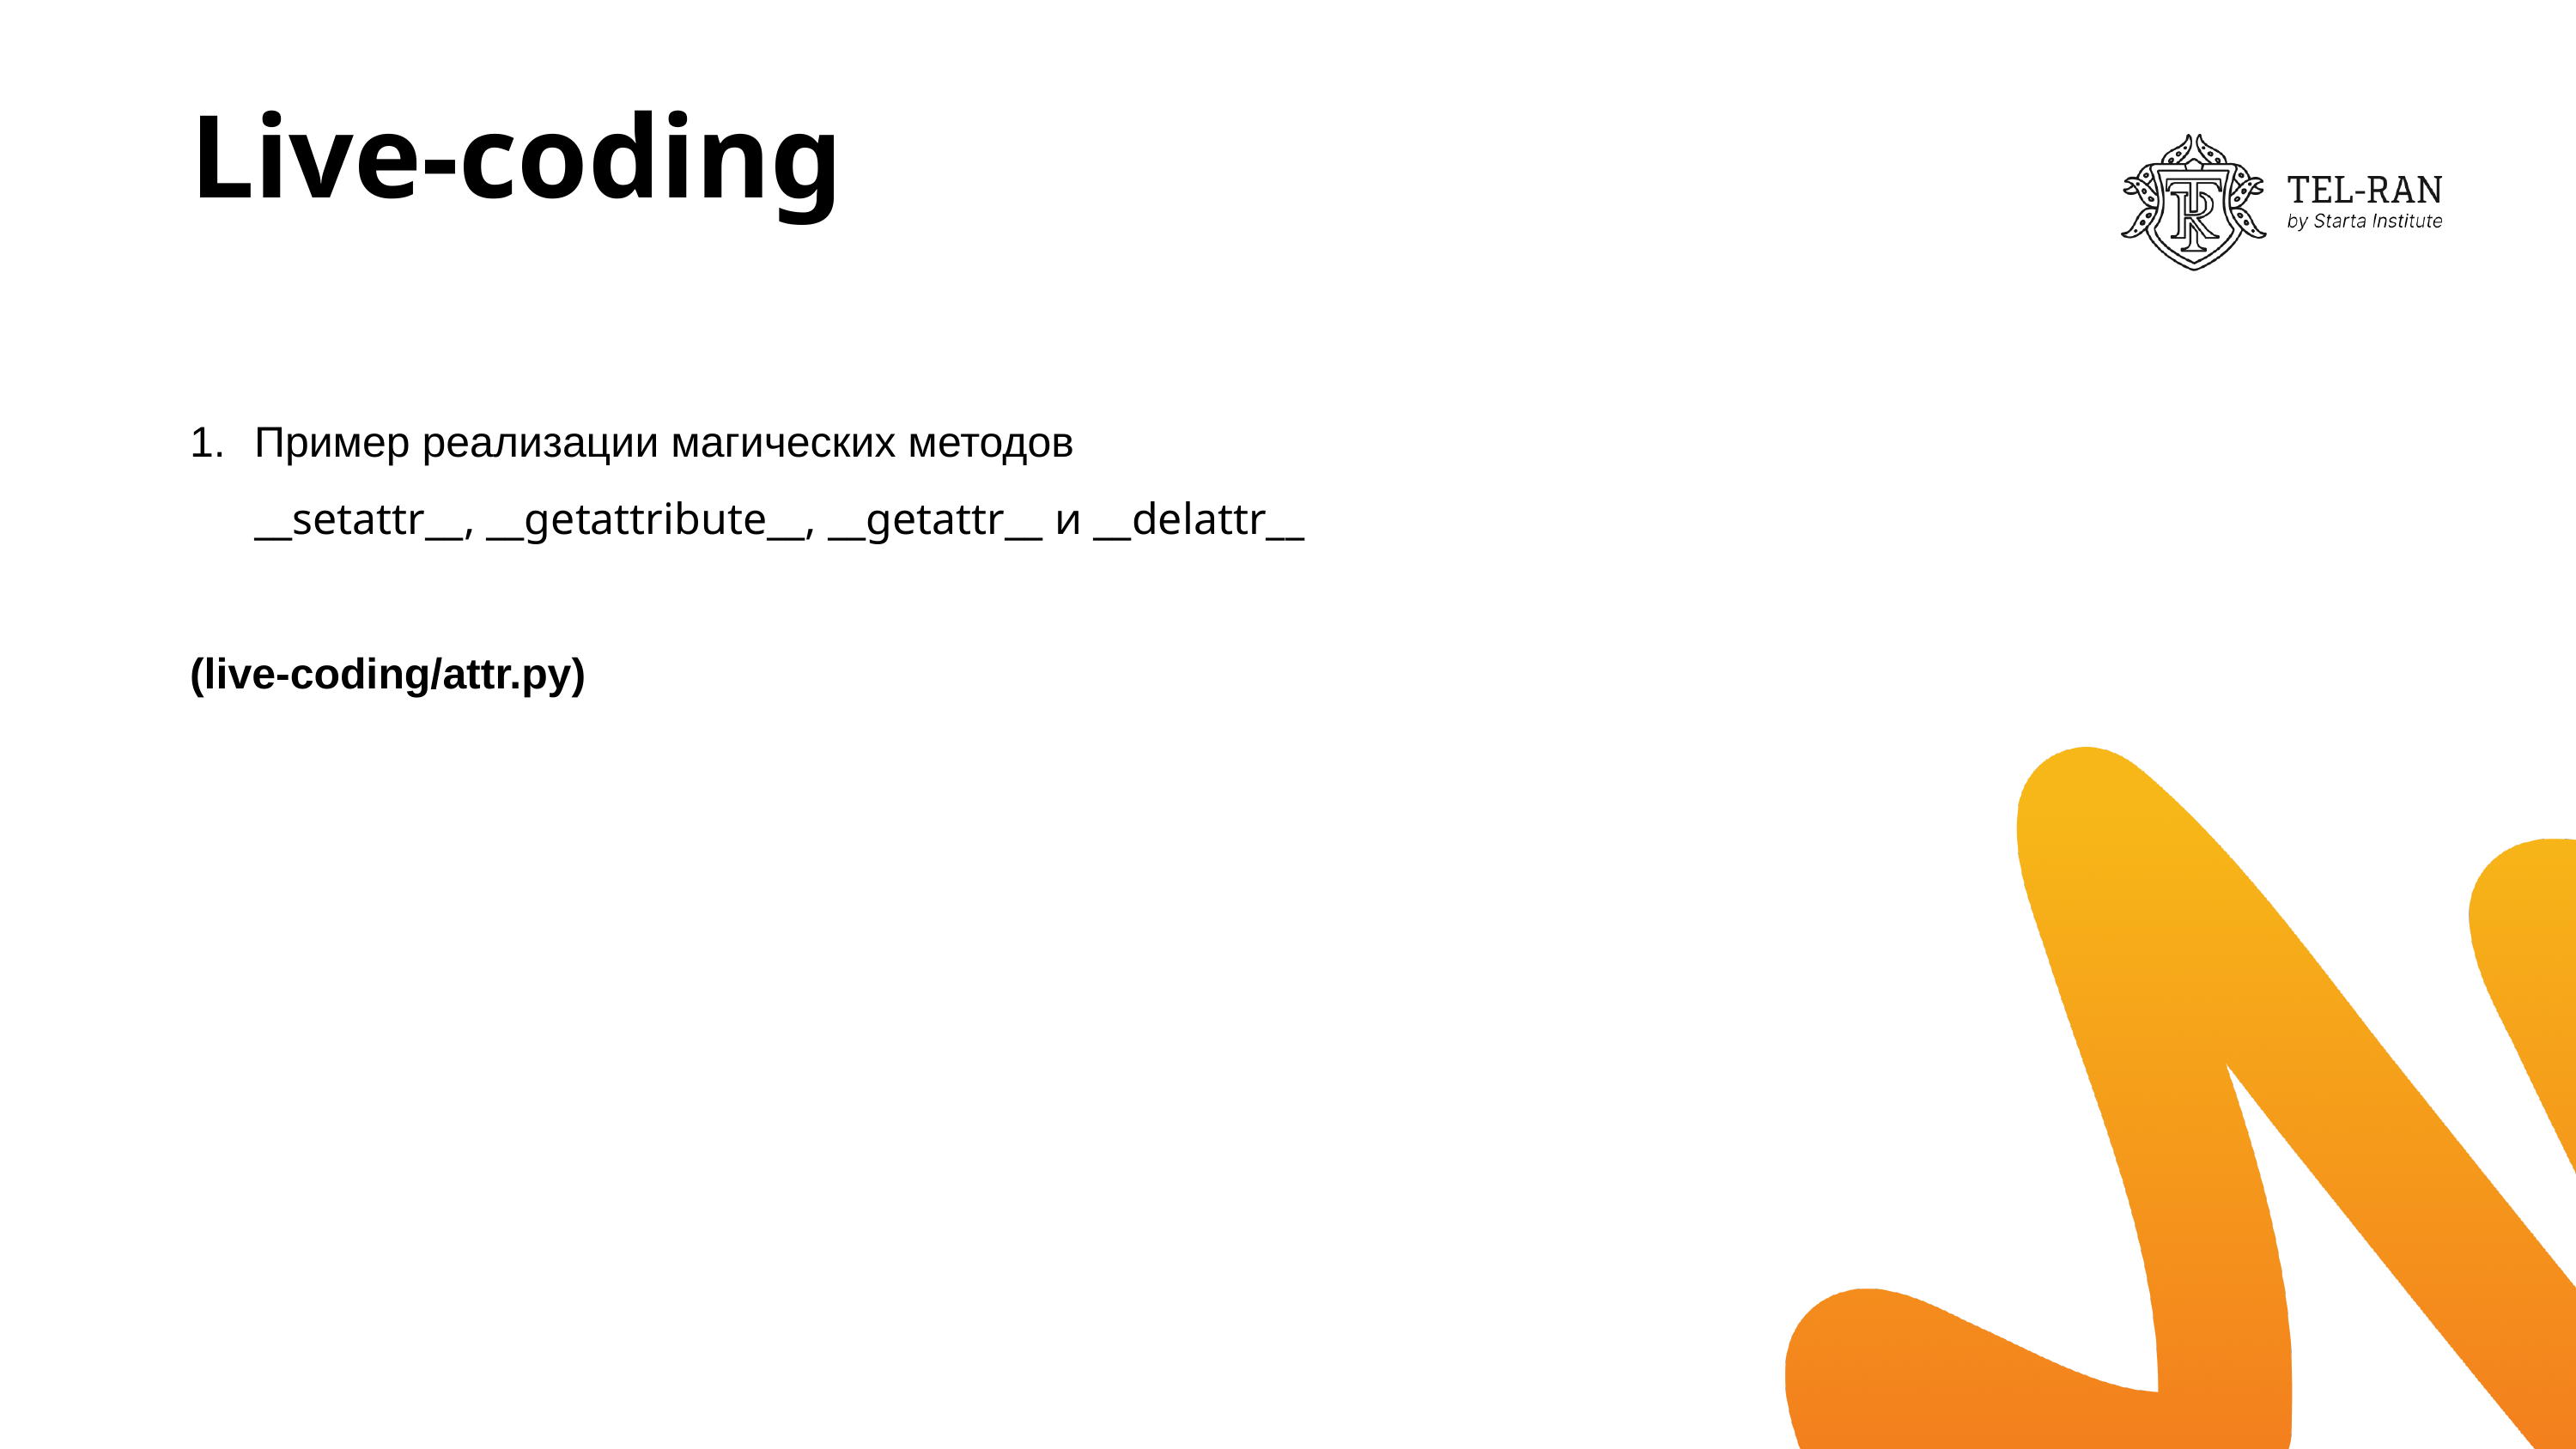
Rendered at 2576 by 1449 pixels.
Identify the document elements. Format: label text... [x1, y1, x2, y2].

title Live-coding [177, 76, 2107, 358]
picture [2121, 134, 2442, 271]
picture [1620, 747, 2576, 1449]
text_box Пример реализации магических методов __setattr__, __getattribute__, __getattr__ и __delattr__ (live-coding/attr.py) [177, 382, 2006, 704]
